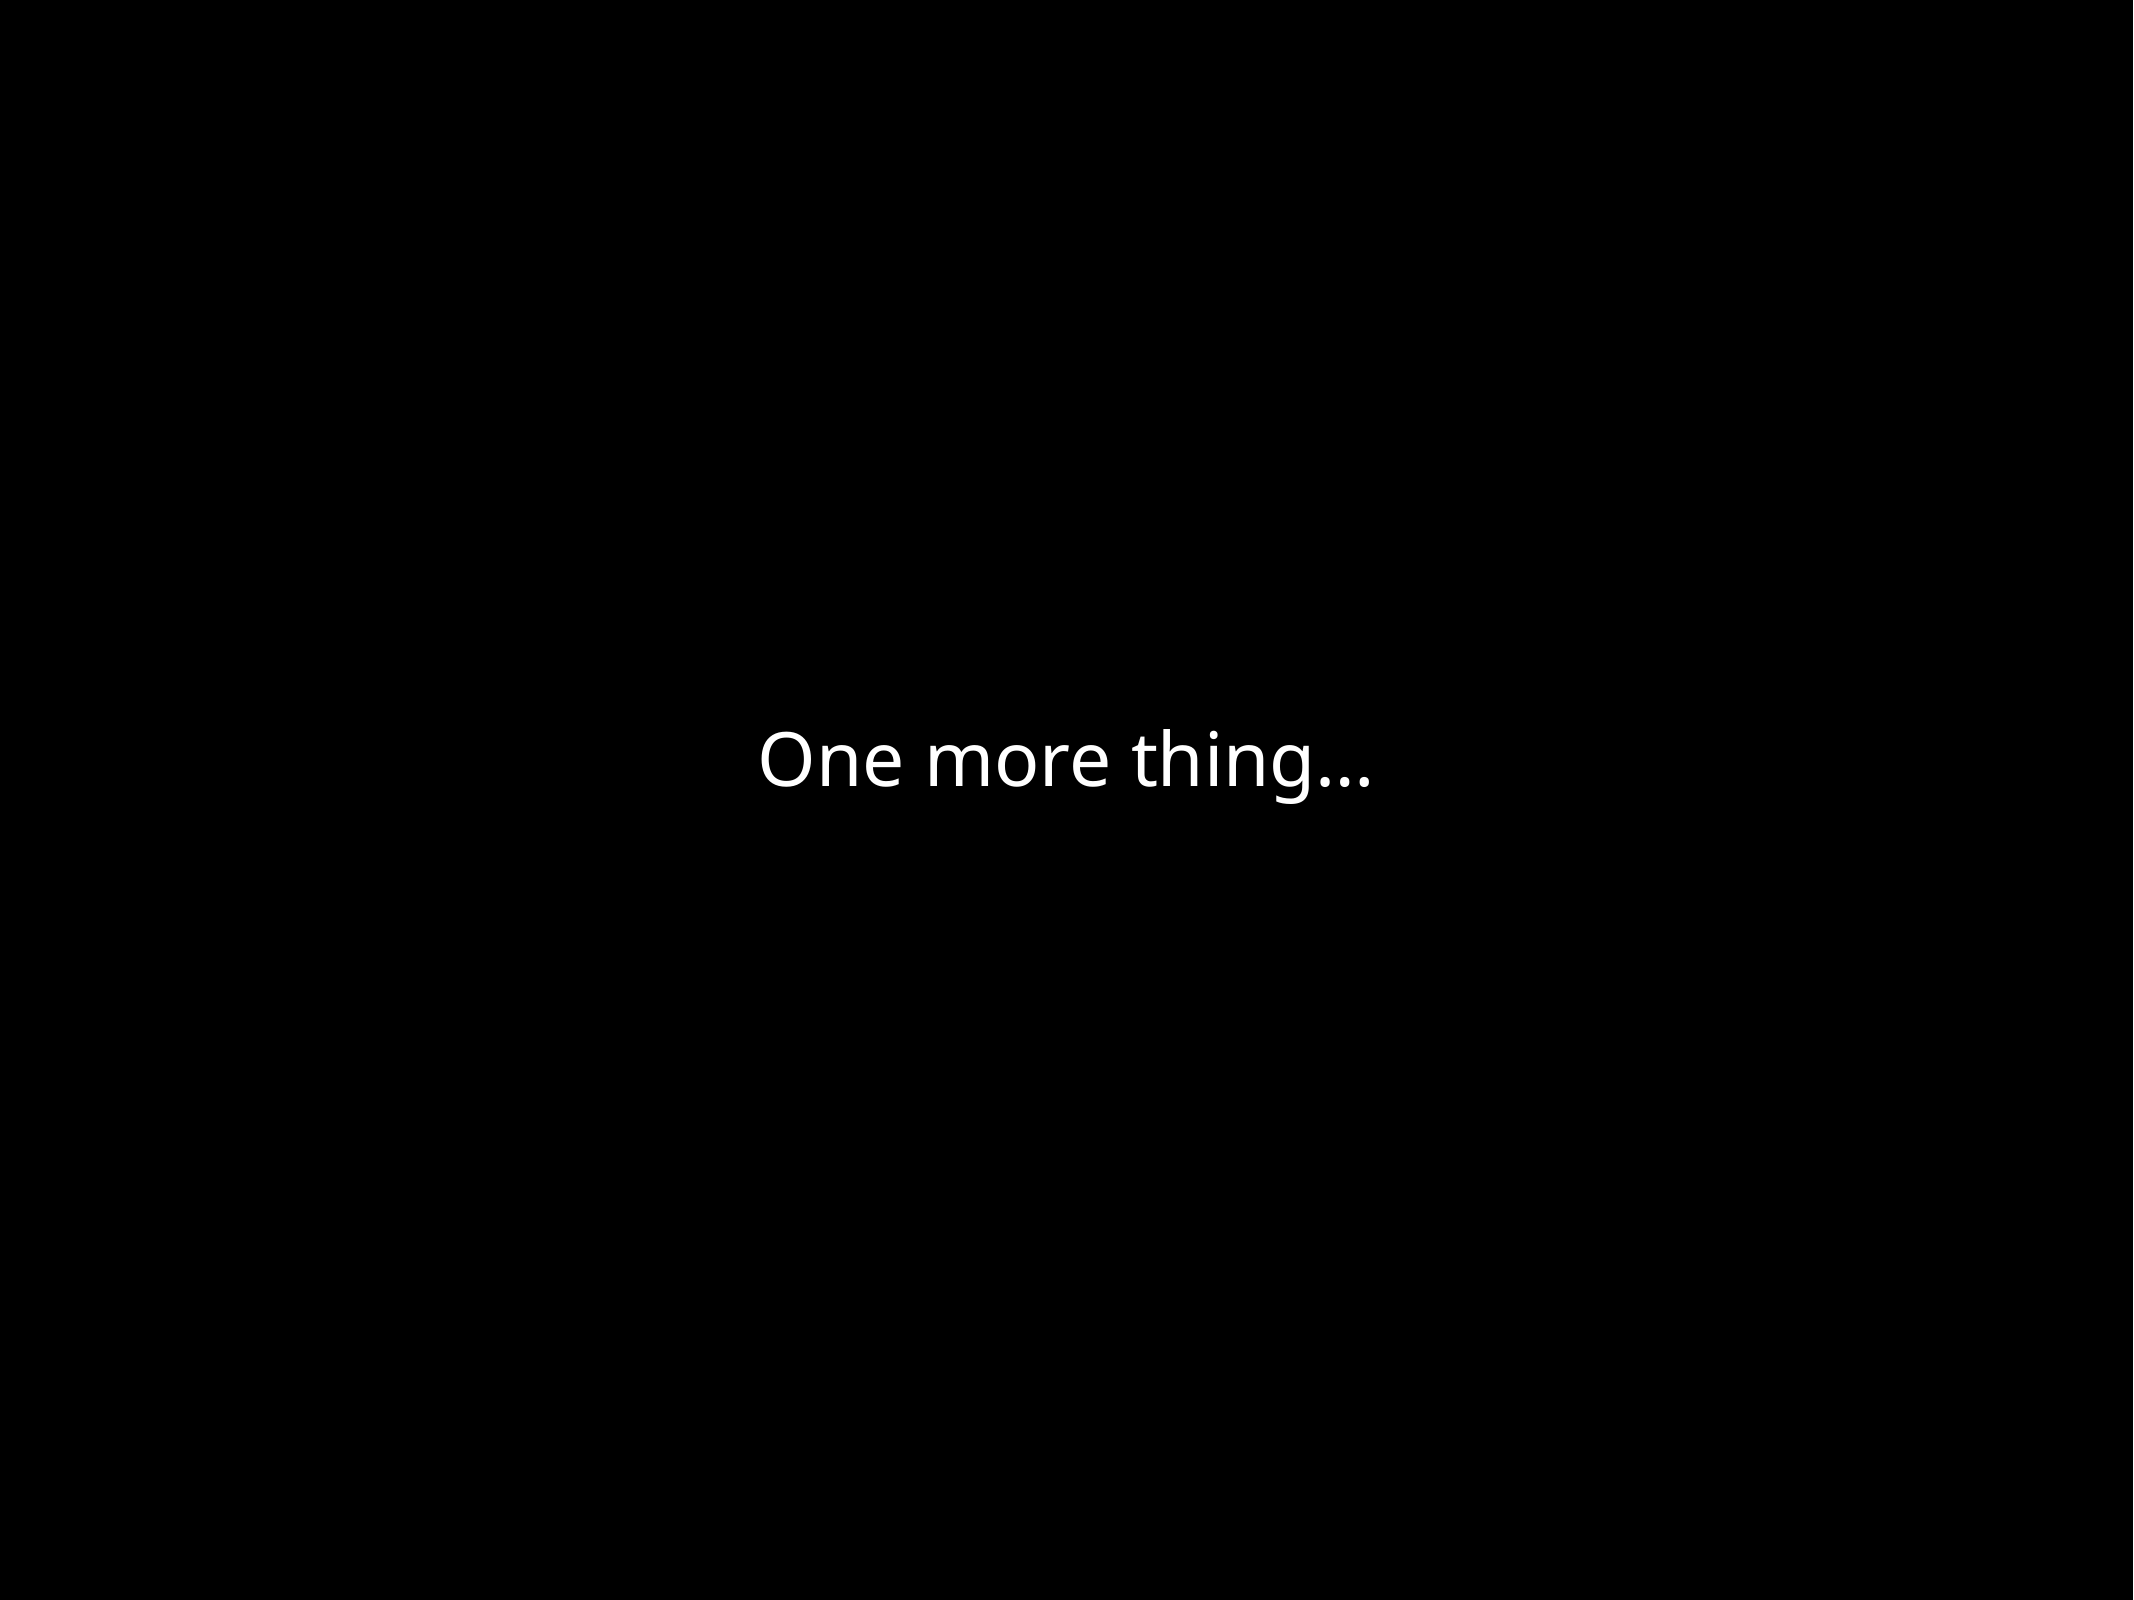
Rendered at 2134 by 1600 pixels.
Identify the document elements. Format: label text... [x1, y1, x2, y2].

list One more thing… [207, 696, 1926, 817]
